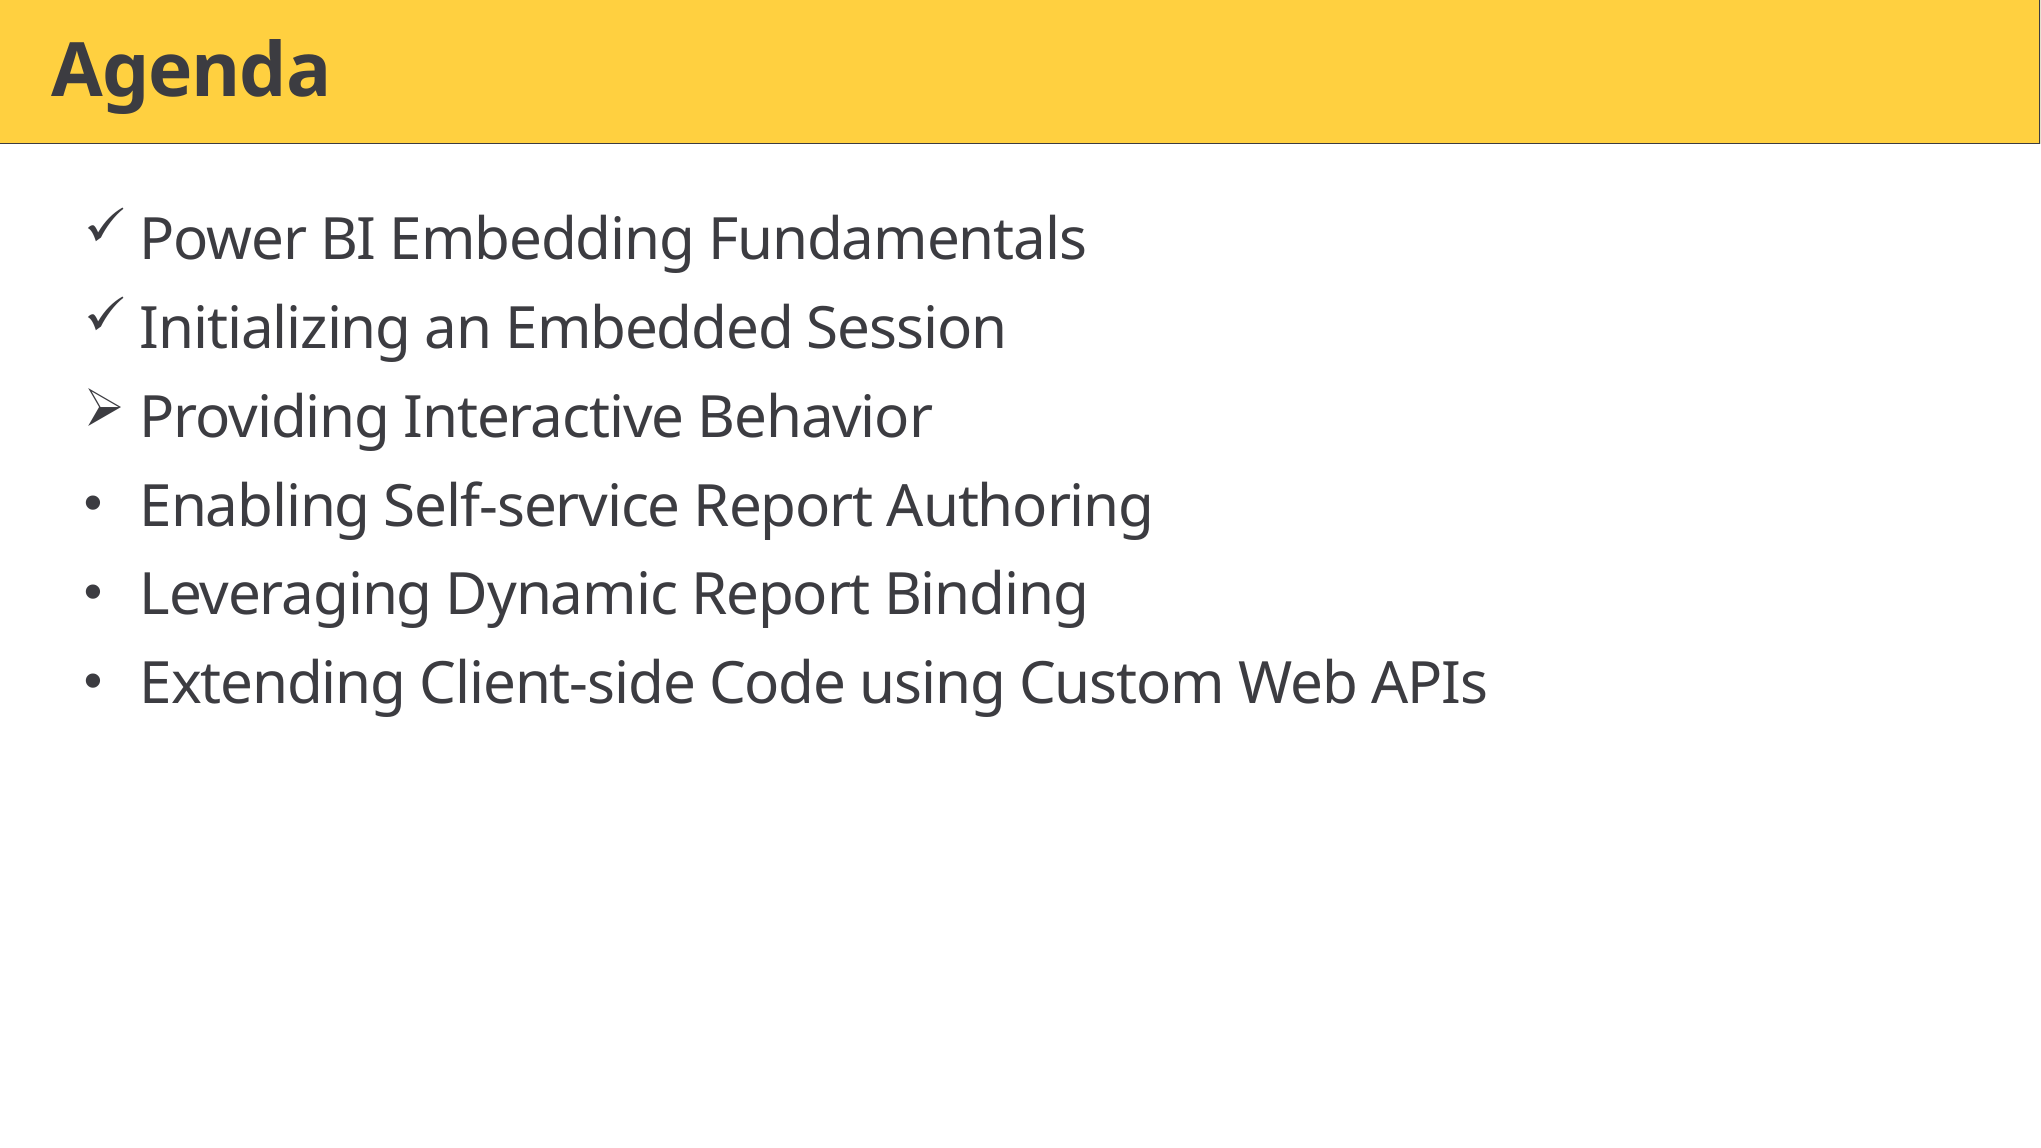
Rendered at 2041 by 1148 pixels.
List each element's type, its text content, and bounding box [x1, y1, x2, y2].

list Power BI Embedding Fundamentals Initializing an Embedded Session Providing Interactive Behavior Enabling Self-service Report Authoring Leveraging Dynamic Report Binding Extending Client-side Code using Custom Web APIs [83, 201, 1988, 721]
title Agenda [51, 31, 1988, 113]
